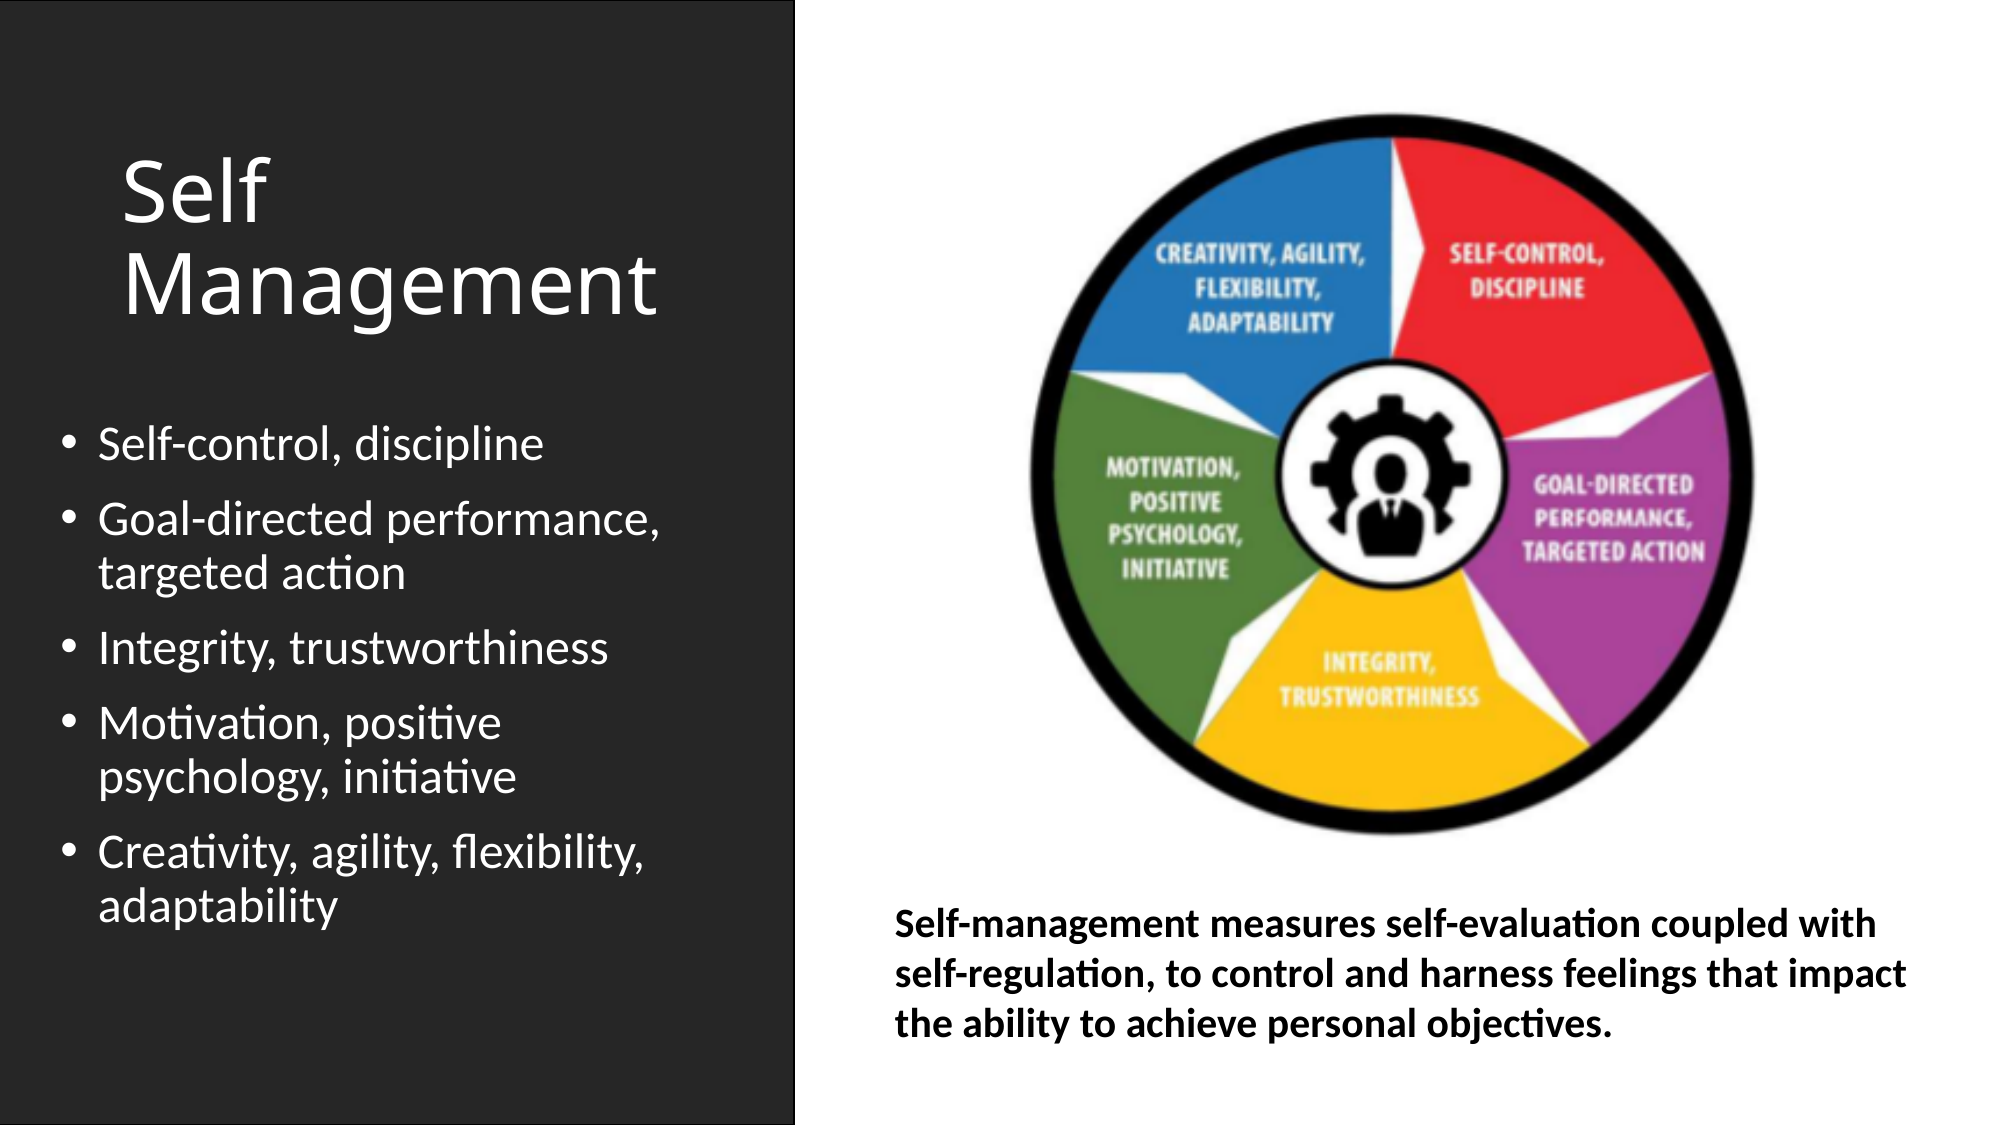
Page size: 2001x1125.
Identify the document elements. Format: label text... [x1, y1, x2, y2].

title Self Management [106, 103, 708, 379]
text_box [0, 0, 795, 1125]
list Self-control, discipline Goal-directed performance, targeted action Integrity, trustworthiness Motivation, positive psychology, initiative Creativity, agility, flexibility, adaptability [45, 410, 748, 1032]
picture [999, 92, 1799, 889]
text_box Self-management measures self-evaluation coupled with self-regulation, to control and harness feelings that impact the ability to achieve personal objectives. [880, 888, 1946, 1053]
